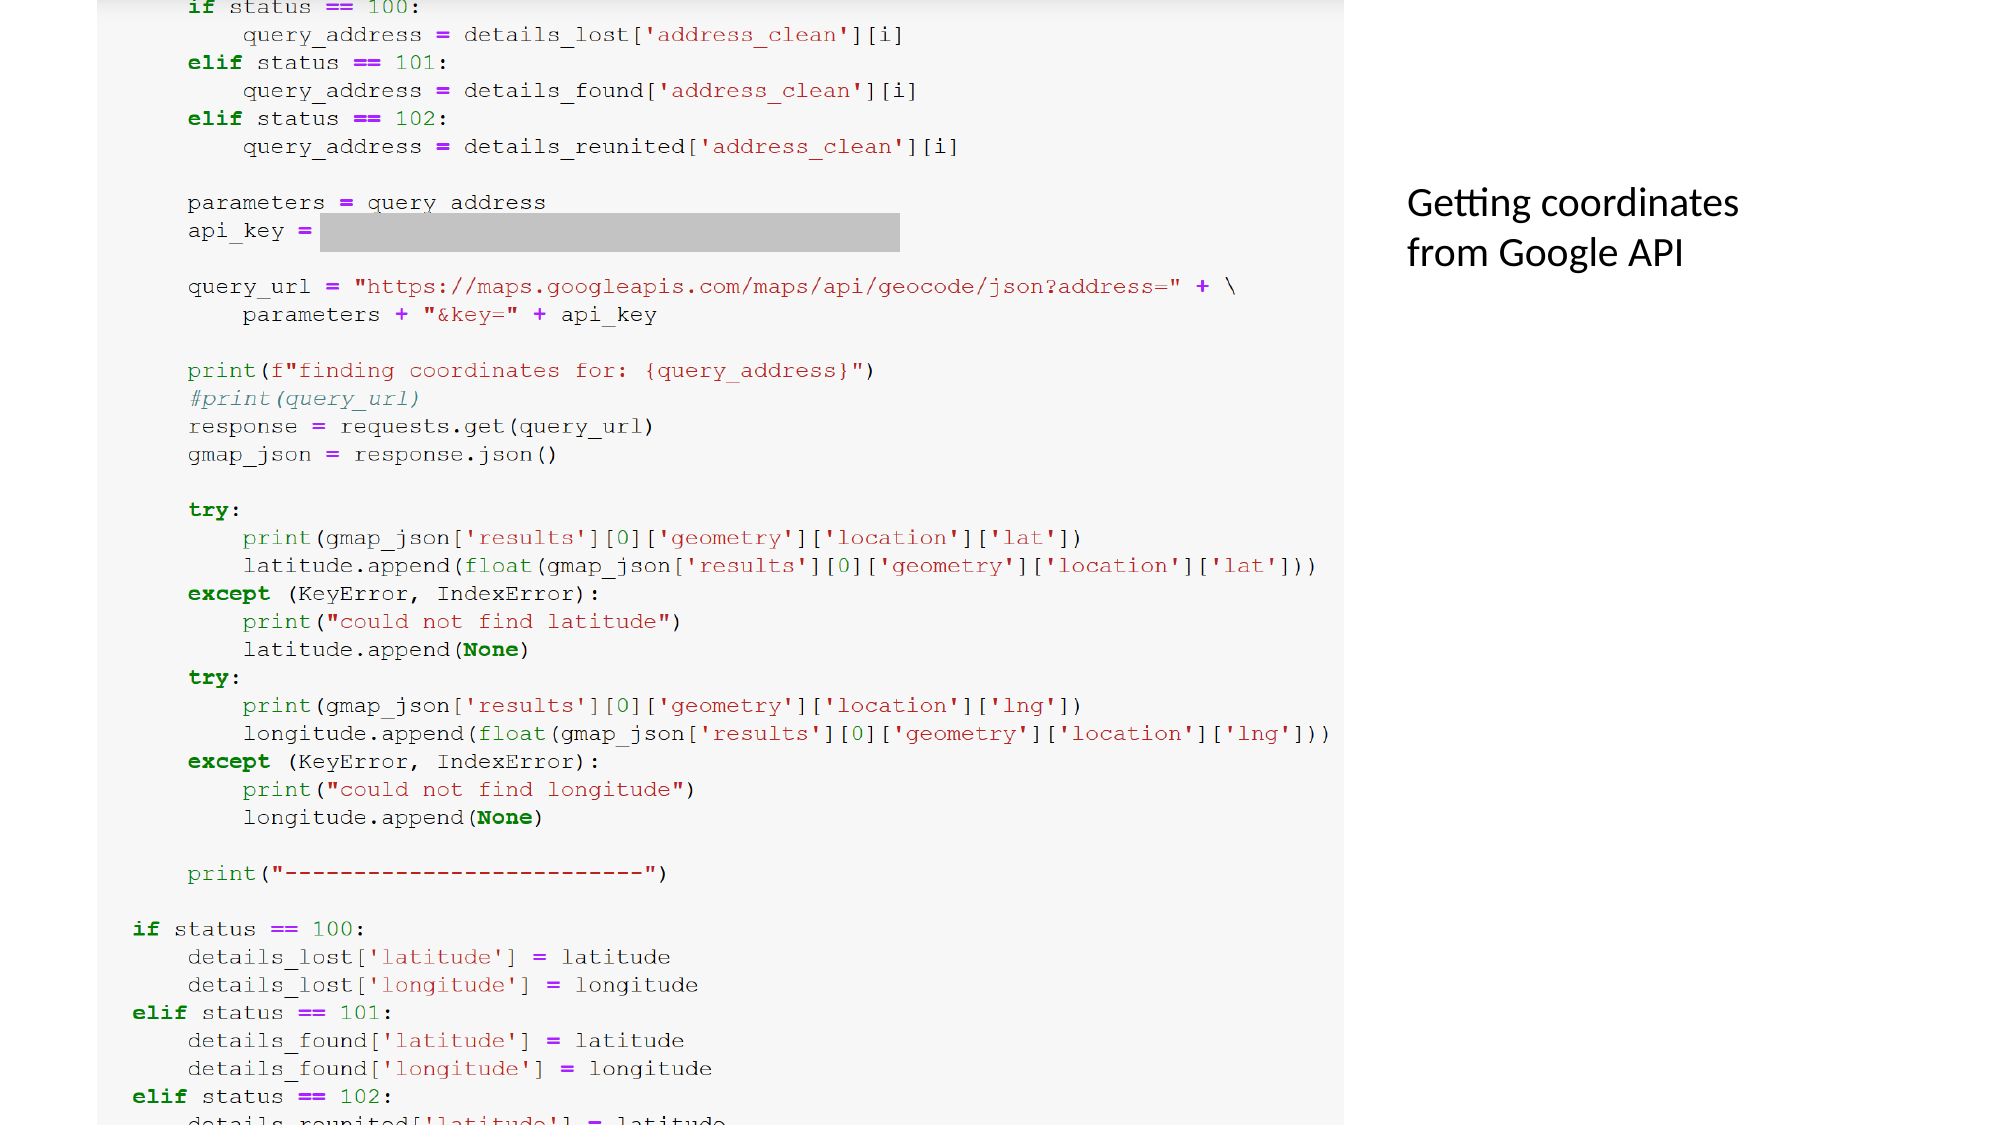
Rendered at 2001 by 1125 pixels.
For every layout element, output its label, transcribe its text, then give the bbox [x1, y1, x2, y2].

text_box Getting coordinates from Google API [1392, 166, 1785, 282]
picture [97, 0, 1344, 1125]
